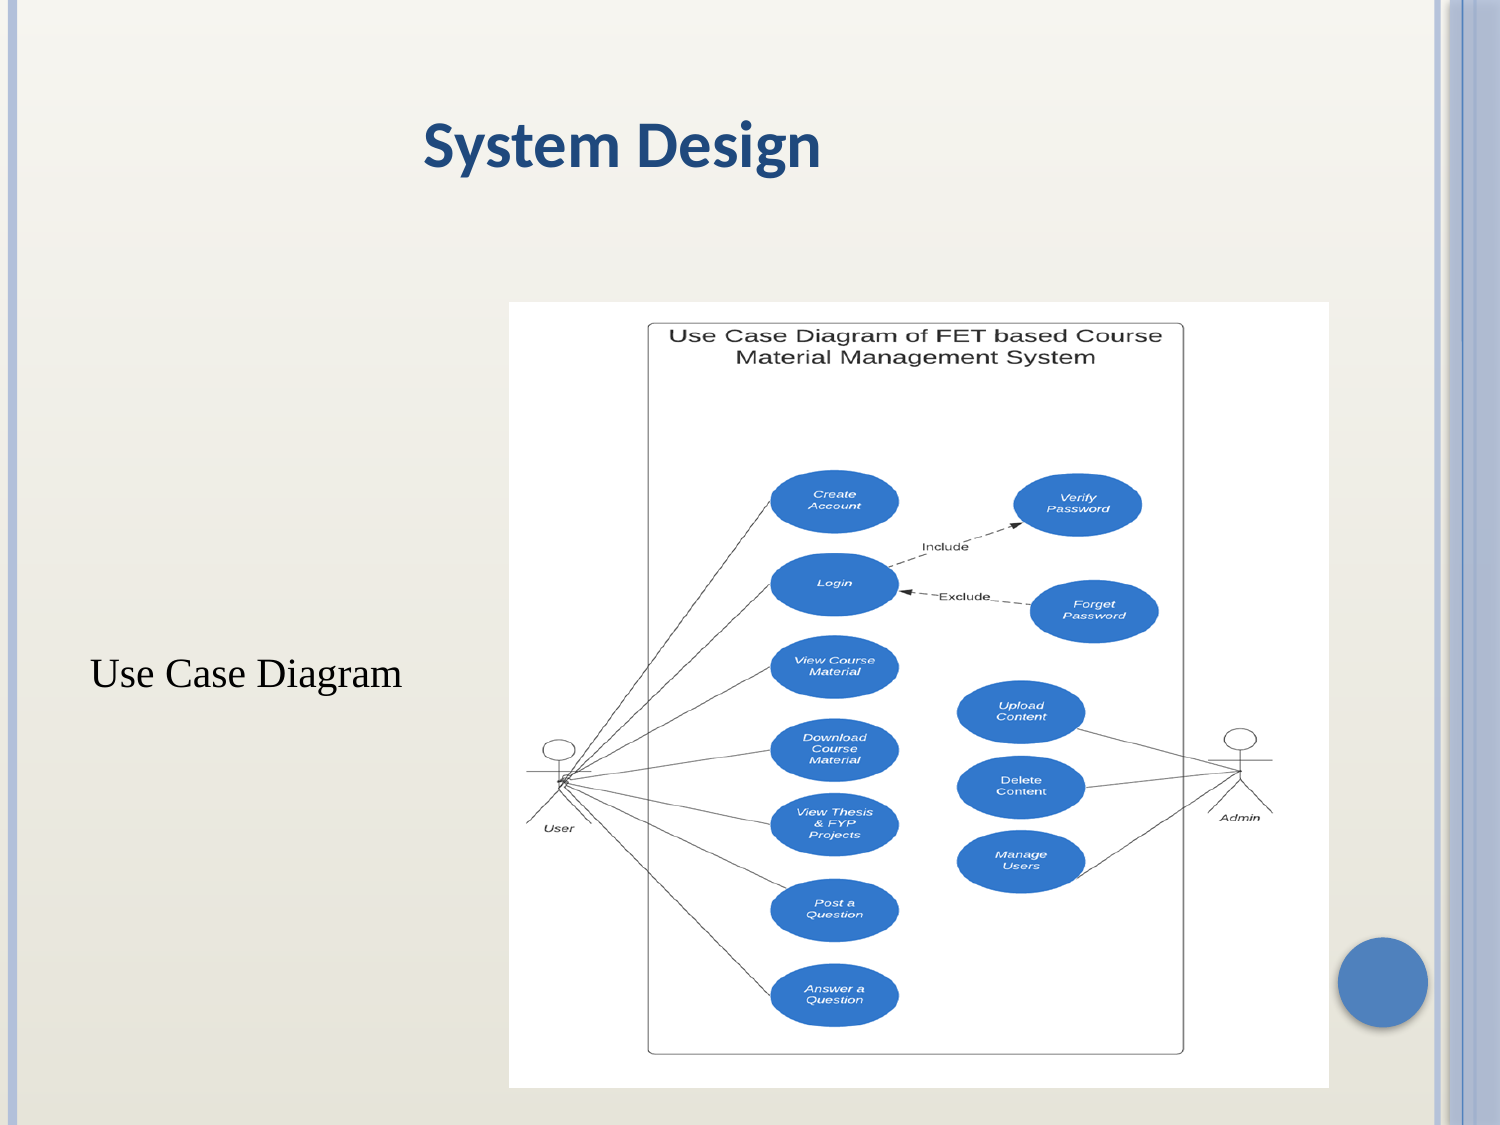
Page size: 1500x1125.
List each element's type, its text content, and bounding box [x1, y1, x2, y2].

list Use Case Diagram [75, 262, 1300, 1062]
text_box System Design [409, 93, 838, 189]
picture [508, 302, 1329, 1088]
